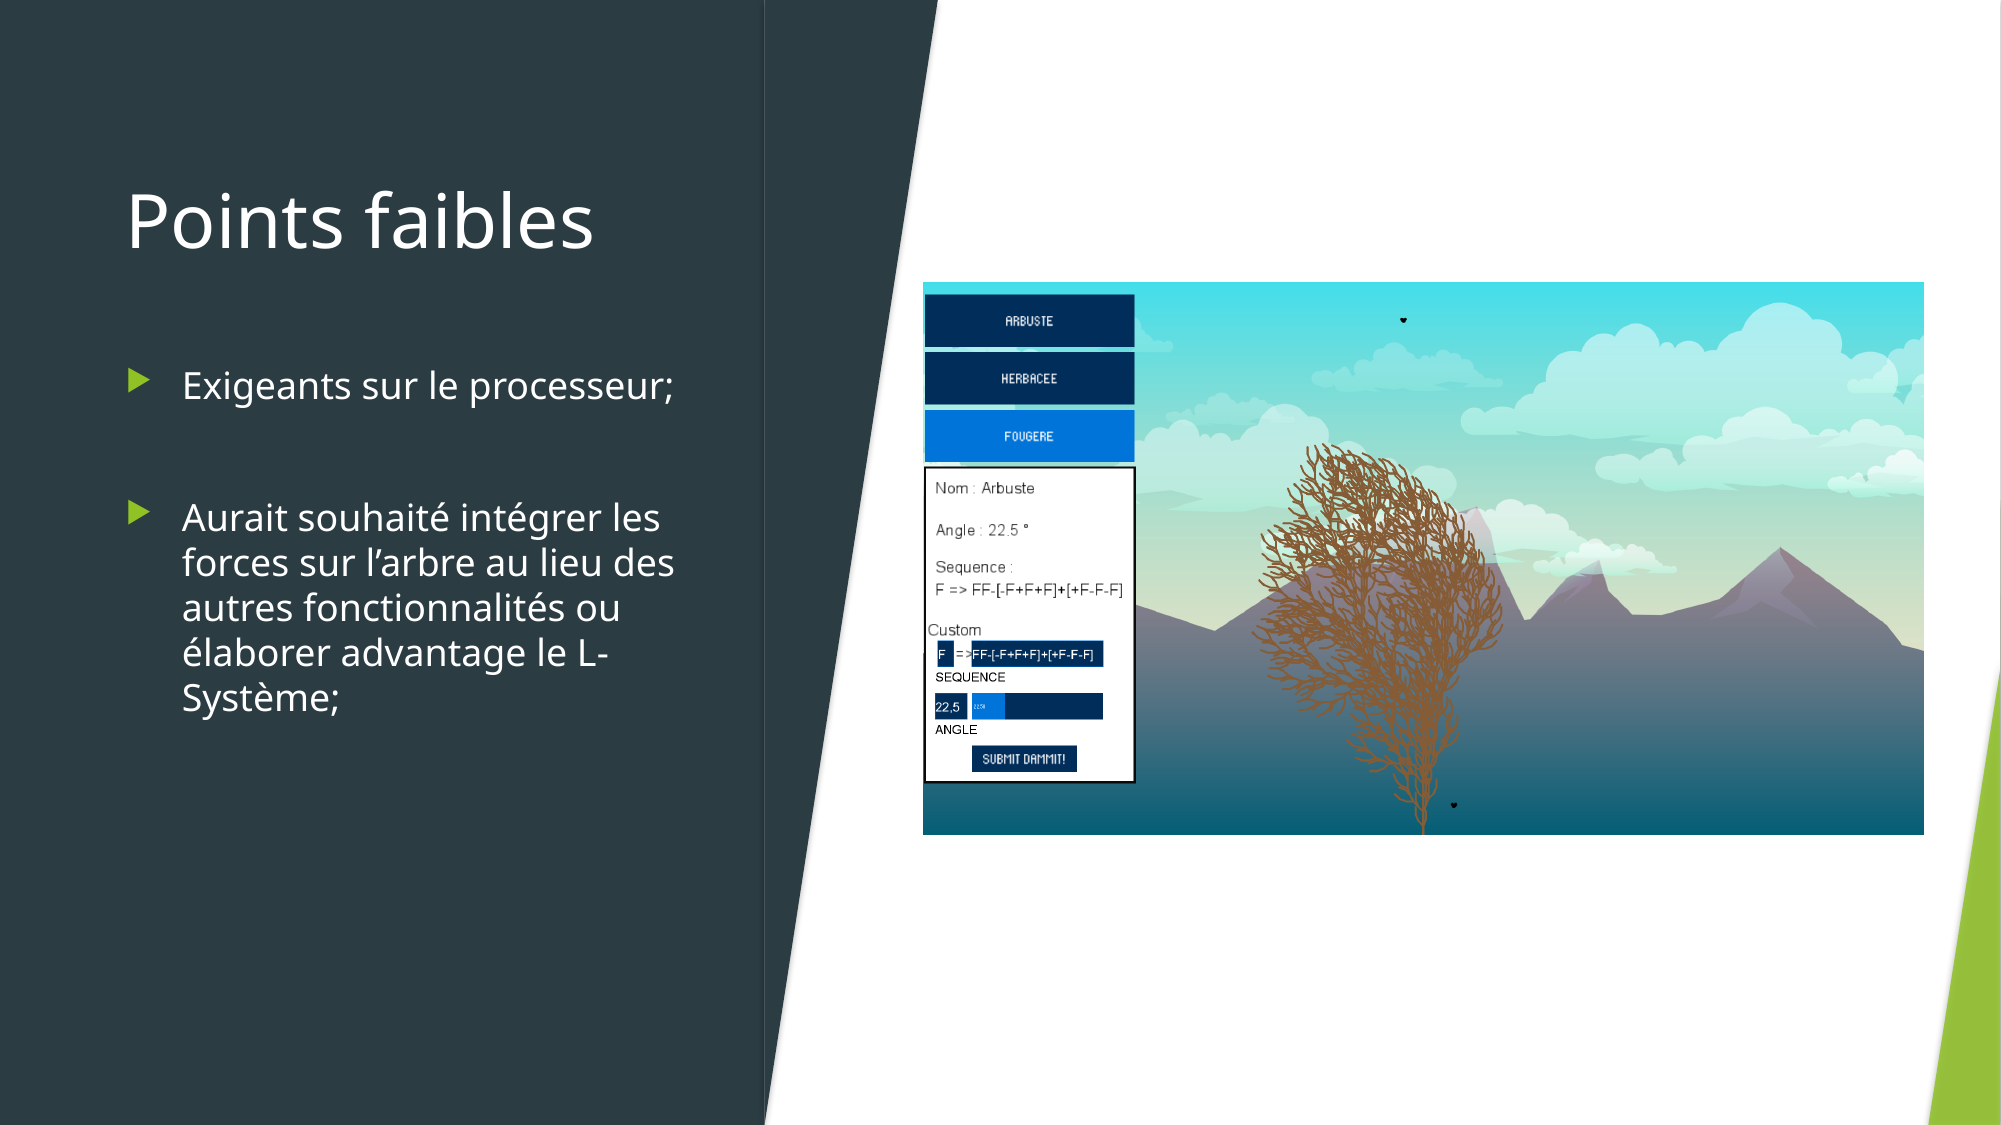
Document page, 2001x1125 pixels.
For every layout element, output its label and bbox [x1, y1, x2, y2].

text_box [0, 0, 2000, 1125]
picture [923, 282, 1924, 836]
